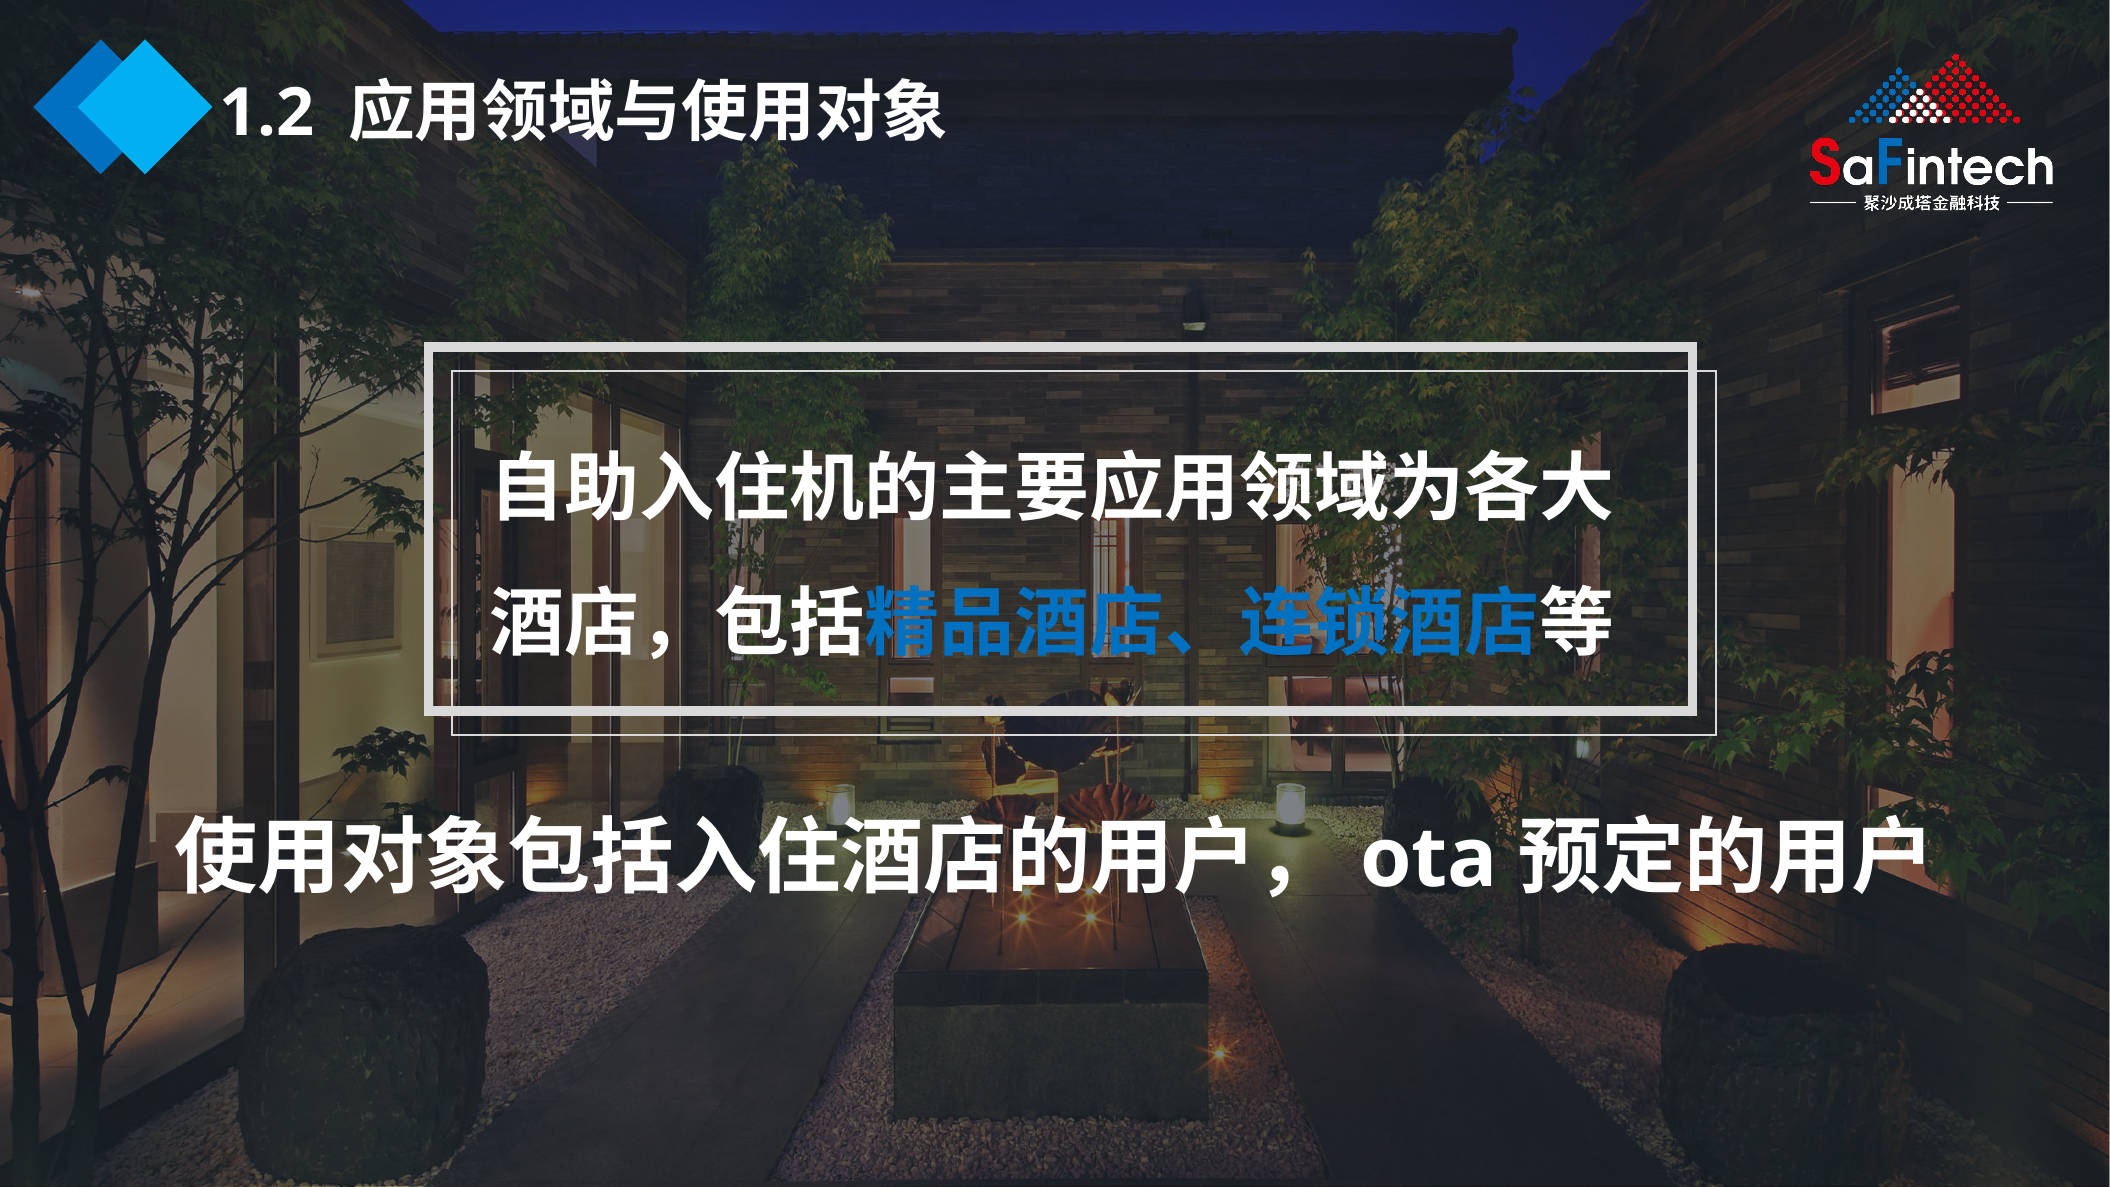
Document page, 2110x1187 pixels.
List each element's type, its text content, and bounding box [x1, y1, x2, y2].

text_box 使用对象包括入住酒店的用户，ota预定的用户 [160, 796, 1950, 911]
text_box [428, 346, 1693, 712]
text_box [0, 0, 2110, 1187]
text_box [33, 39, 213, 175]
picture [1808, 49, 2066, 223]
text_box [451, 370, 1717, 736]
text_box 1.2 应用领域与使用对象 [213, 60, 965, 157]
